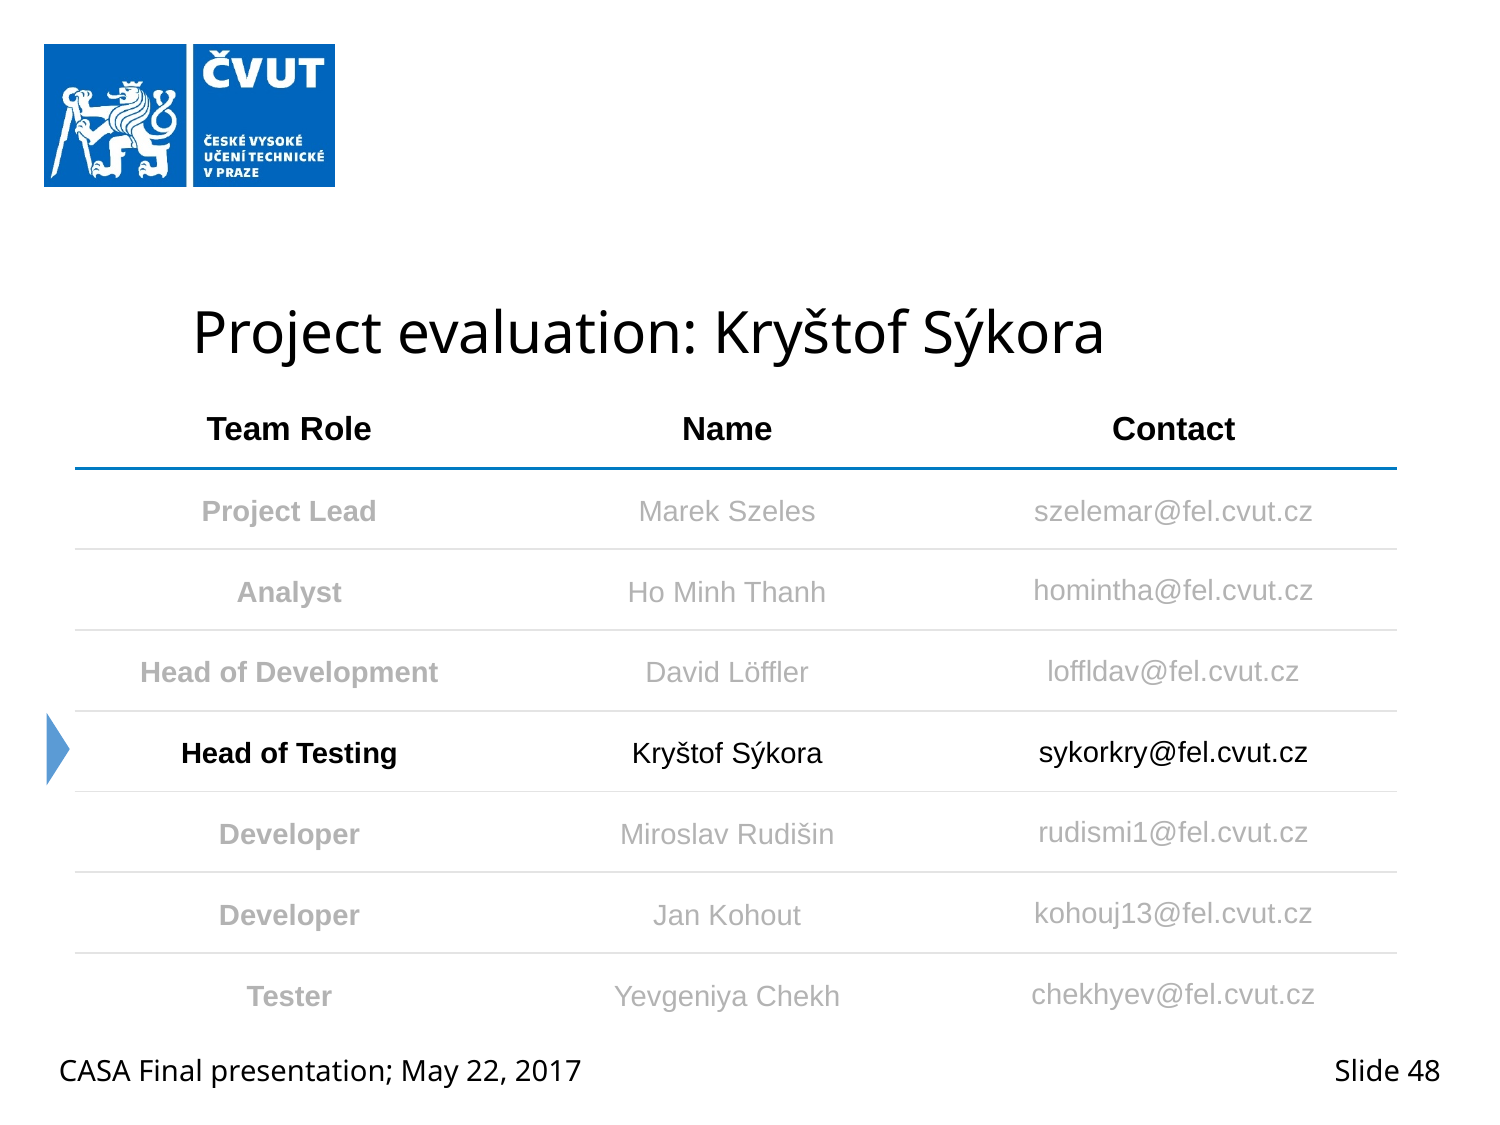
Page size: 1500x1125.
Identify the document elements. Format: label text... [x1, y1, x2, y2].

table_cell Kryštof Sýkora [504, 718, 950, 784]
table_header Contact [950, 385, 1397, 467]
picture [44, 44, 335, 187]
text_box [45, 709, 71, 789]
table_header Team Role [75, 385, 504, 467]
text_box [74, 784, 1415, 1053]
title Project evaluation: Kryštof Sýkora [177, 295, 1456, 474]
table_cell sykorkry@fel.cvut.cz [950, 718, 1397, 784]
table_header Name [504, 385, 950, 467]
text_box [74, 473, 1415, 718]
table_cell Head of Testing [75, 718, 504, 784]
